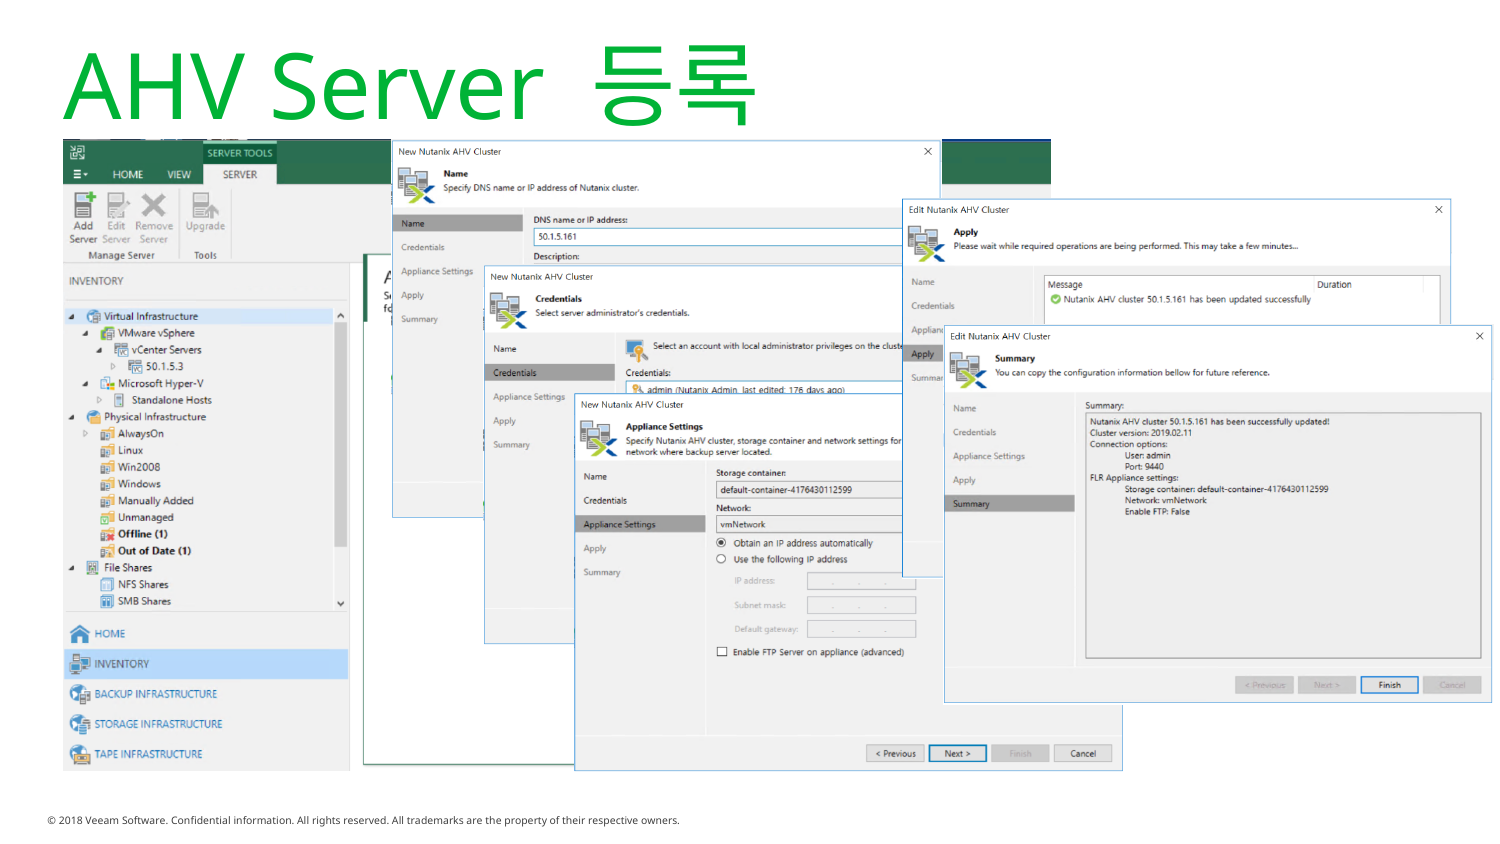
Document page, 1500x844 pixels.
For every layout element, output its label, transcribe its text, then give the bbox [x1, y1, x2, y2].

title AHV Server 등록 [63, 28, 1436, 140]
picture [63, 138, 1494, 772]
